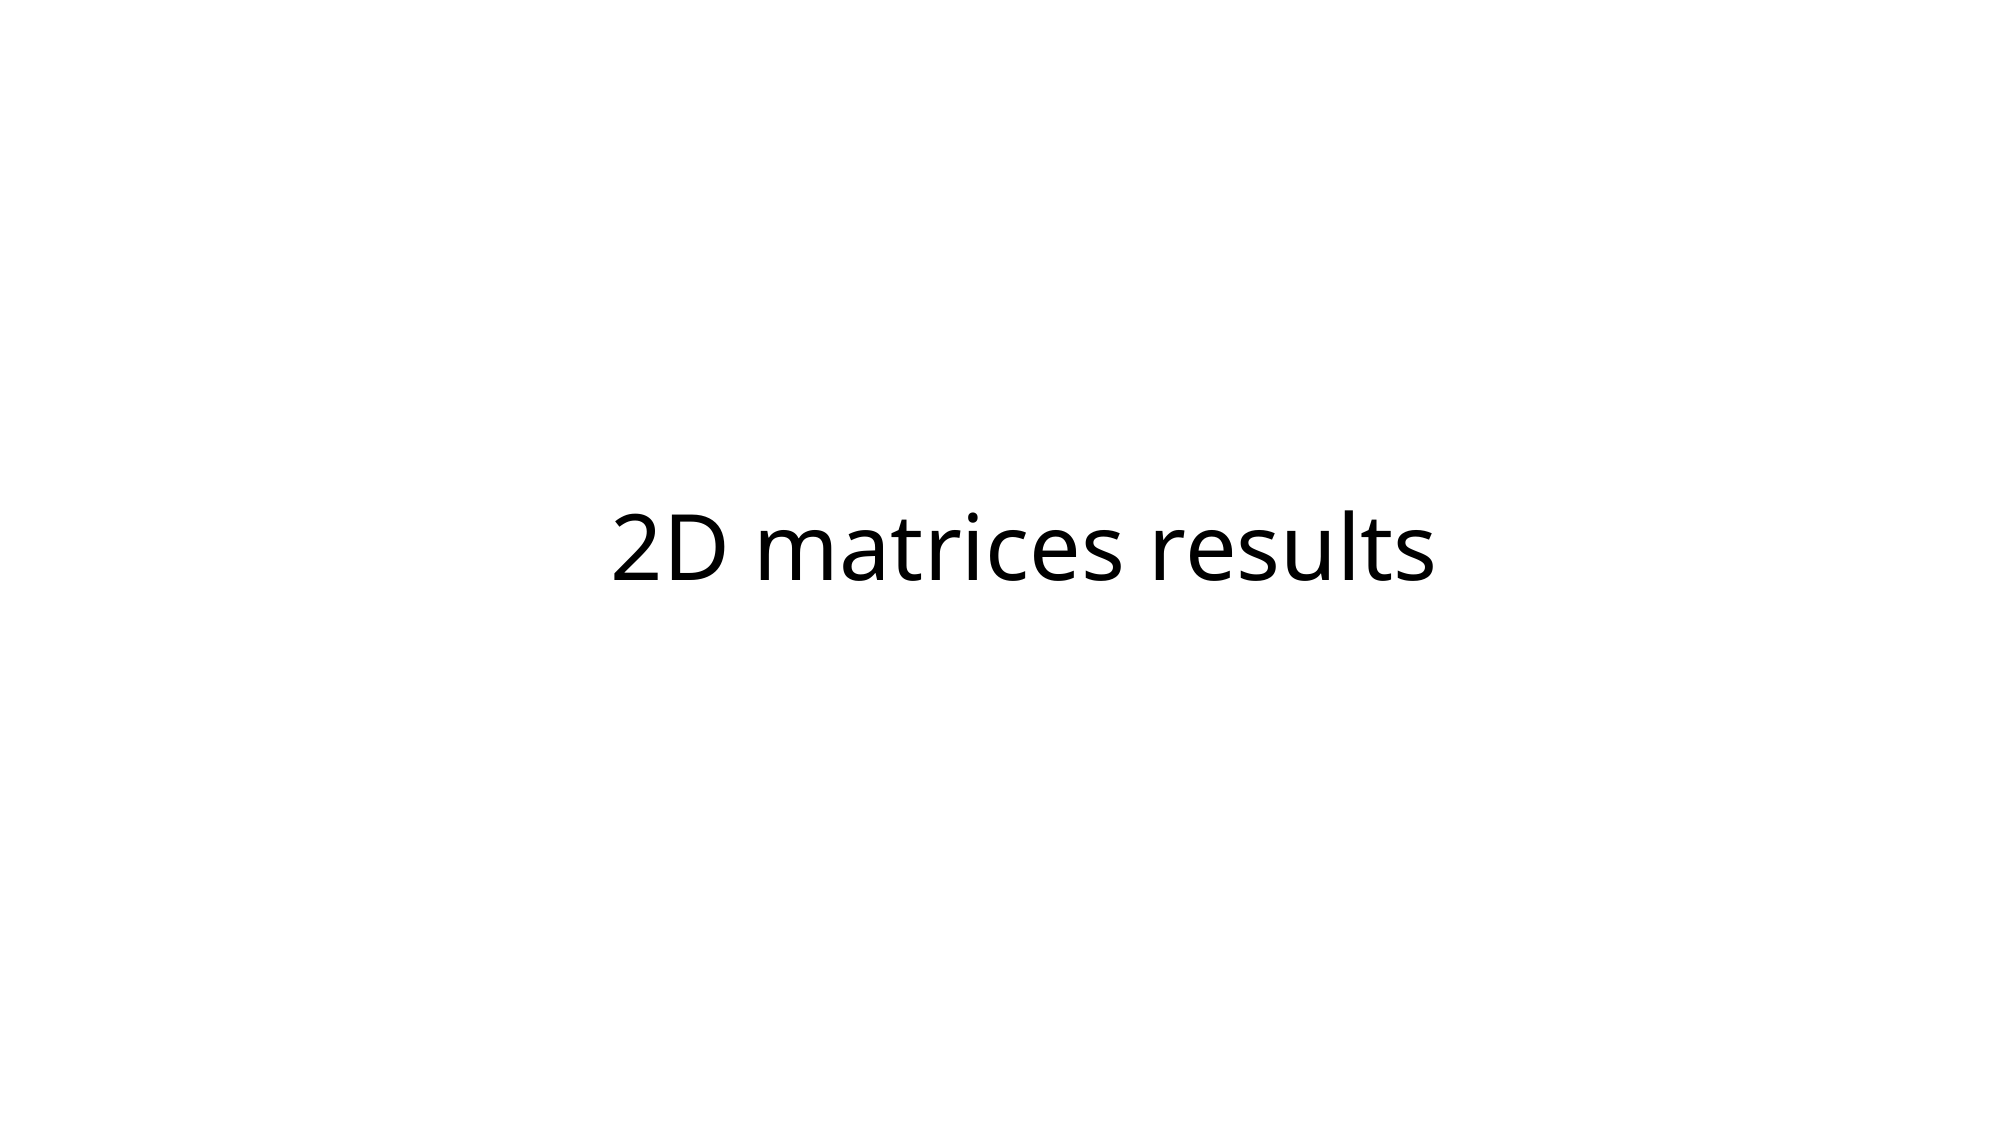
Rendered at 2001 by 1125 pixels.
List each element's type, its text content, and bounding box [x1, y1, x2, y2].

title 2D matrices results [162, 442, 1888, 660]
